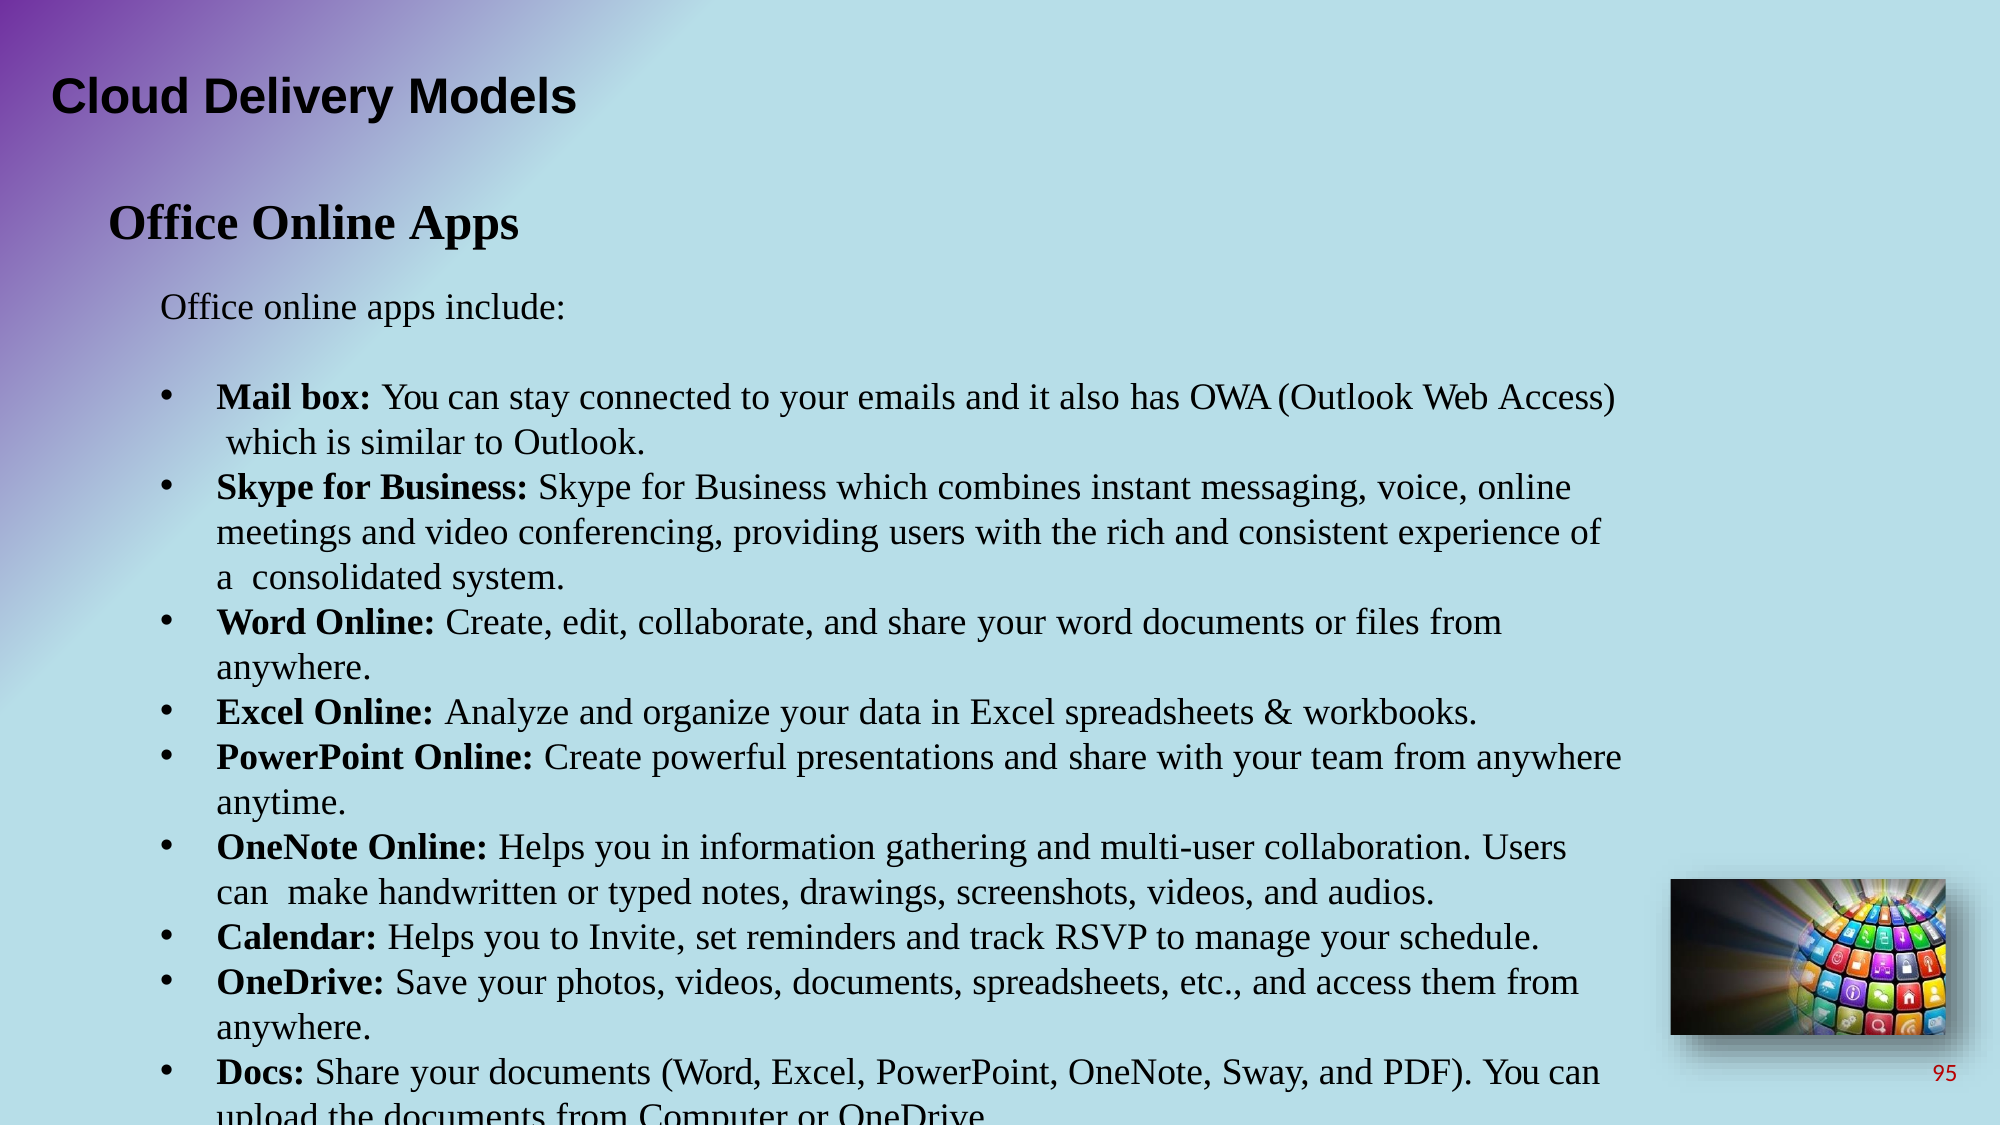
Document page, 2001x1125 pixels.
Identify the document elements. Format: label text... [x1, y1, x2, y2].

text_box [1638, 847, 2000, 1100]
title Cloud Delivery Models [48, 61, 581, 251]
text_box Mail box: You can stay connected to your emails and it also has OWA (Outlook Web Access) which is similar to Outlook. Skype for Business: Skype for Business which combines instant messaging, voice, online meetings and video conferencing, providing users with the rich and consistent experience of a consolidated system. Word Online: Create, edit, collaborate, and share your word documents or files from anywhere. Excel Online: Analyze and organize your data in Excel spreadsheets & workbooks. PowerPoint Online: Create powerful presentations and share with your team from anywhere anytime. OneNote Online: Helps you in information gathering and multi-user collaboration. Users can make handwritten or typed notes, drawings, screenshots, videos, and audios. Calendar: Helps you to Invite, set reminders and track RSVP to manage your schedule. OneDrive: Save your photos, videos, documents, spreadsheets, etc., and access them from anywhere. Docs: Share your documents (Word, Excel, PowerPoint, OneNote, Sway, and PDF). You can upload the documents from Computer or OneDrive. [158, 370, 1668, 1125]
text_box Office Online Apps Office online apps include: [105, 187, 570, 328]
